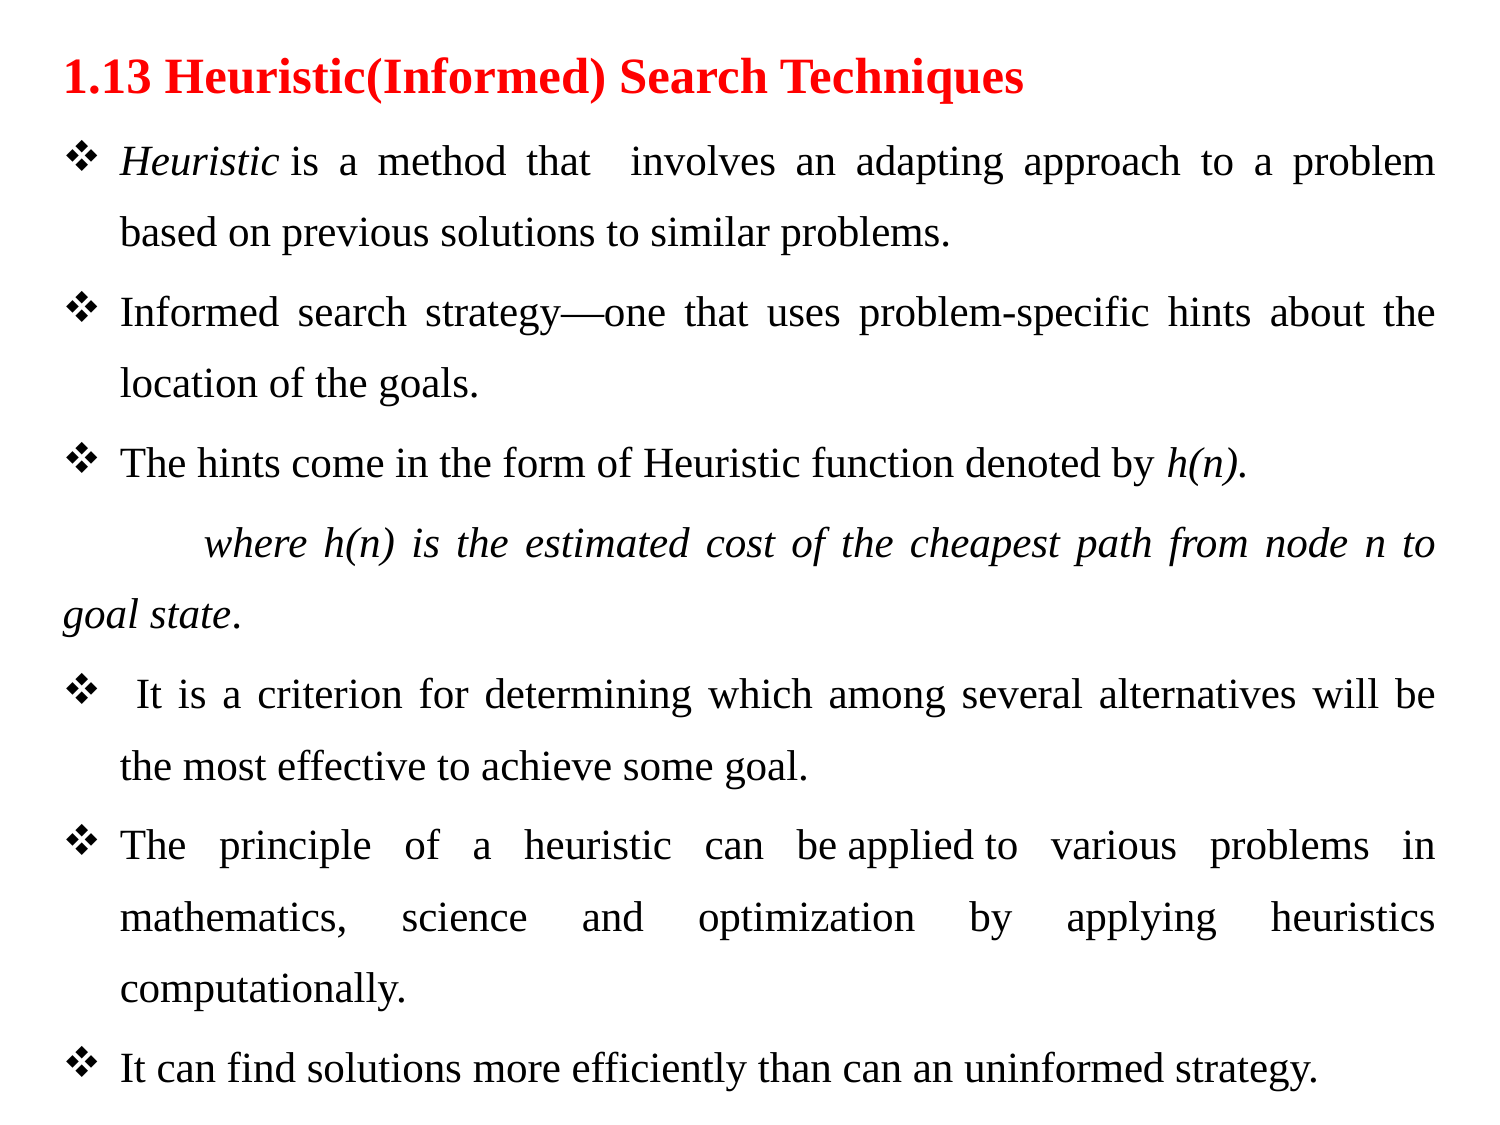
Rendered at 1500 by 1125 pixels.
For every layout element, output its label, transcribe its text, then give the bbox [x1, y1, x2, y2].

list 1.13 Heuristic(Informed) Search Techniques Heuristic is a method that involves an adapting approach to a problem based on previous solutions to similar problems. Informed search strategy—one that uses problem-specific hints about the location of the goals. The hints come in the form of Heuristic function denoted by h(n). where h(n) is the estimated cost of the cheapest path from node n to goal state. It is a criterion for determining which among several alternatives will be the most effective to achieve some goal. The principle of a heuristic can be applied to various problems in mathematics, science and optimization by applying heuristics computationally. It can find solutions more efficiently than can an uninformed strategy. [47, 40, 1453, 1112]
